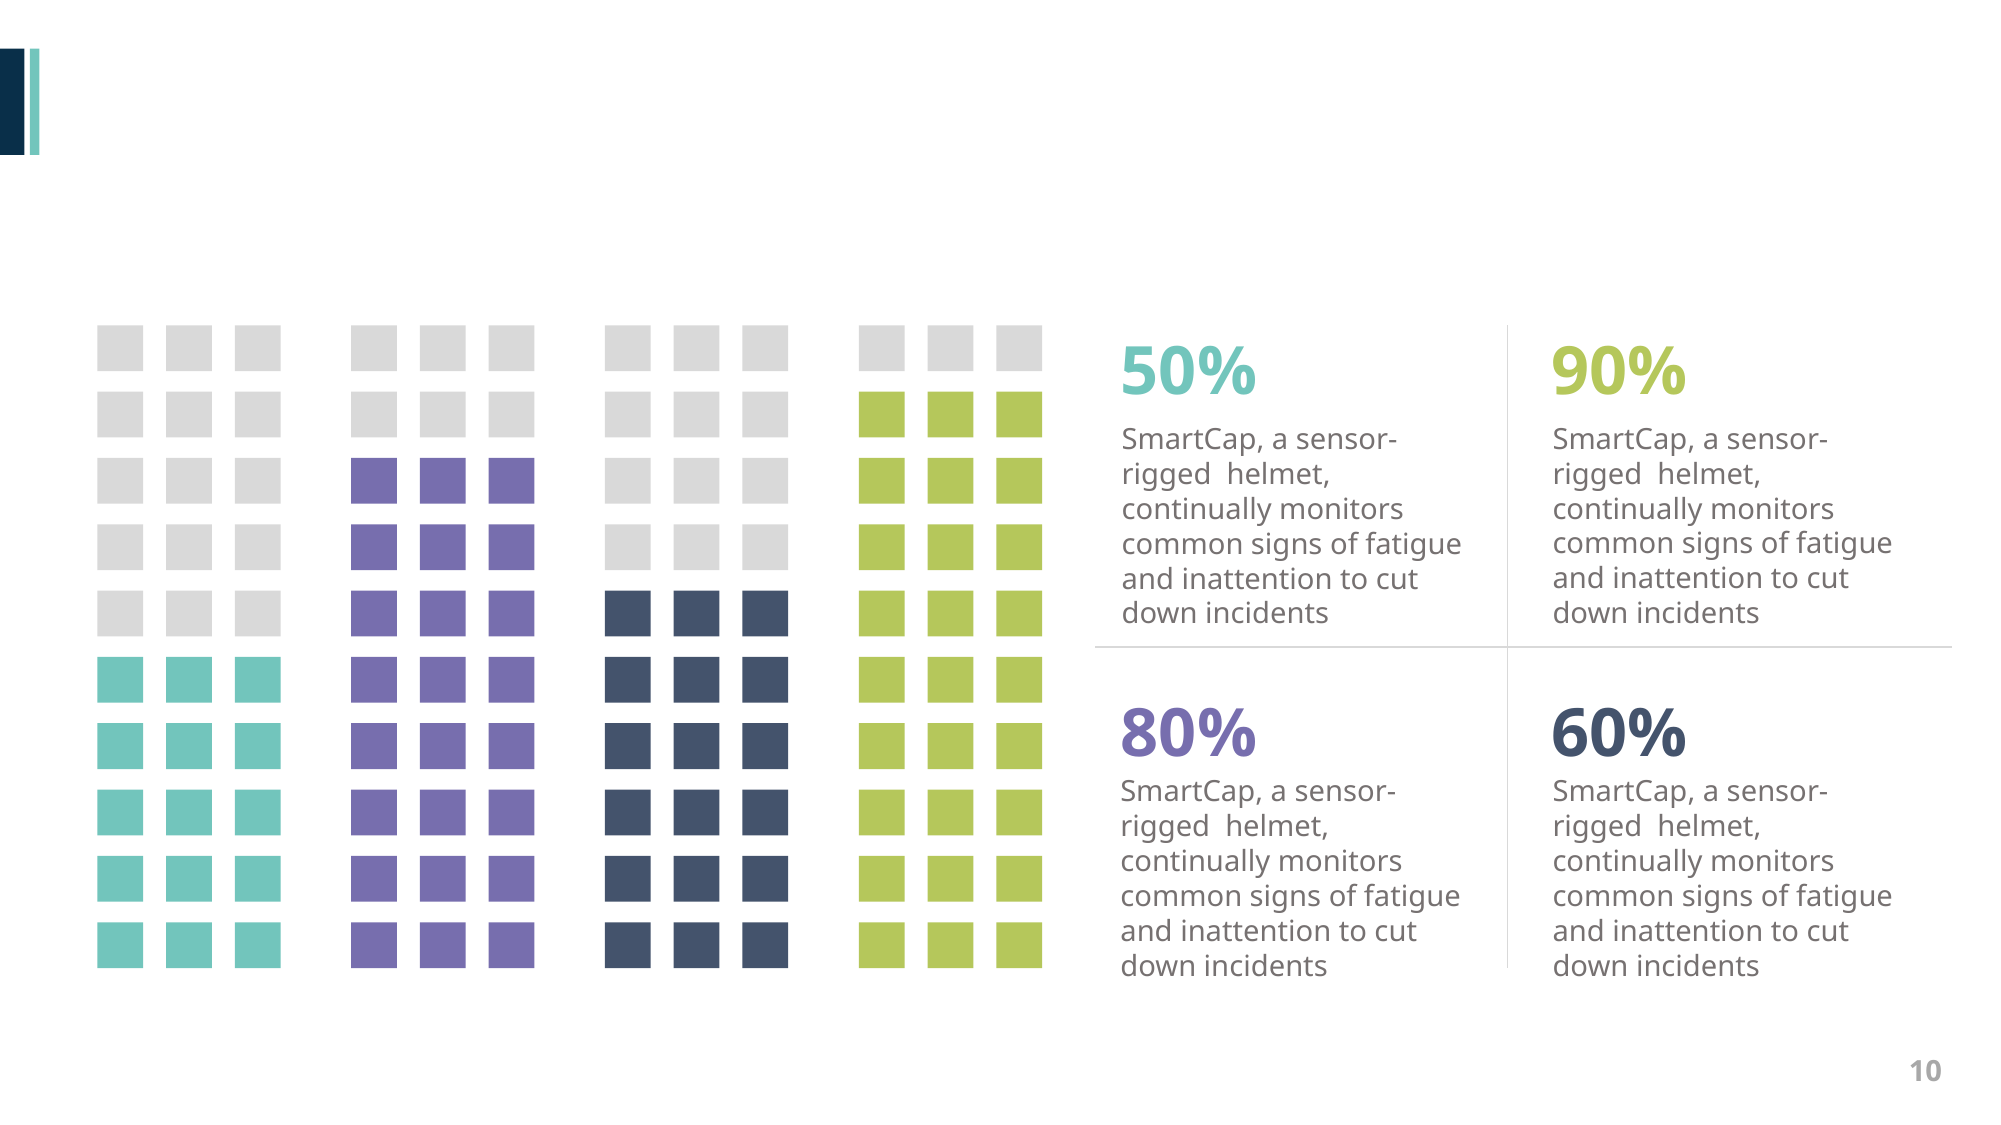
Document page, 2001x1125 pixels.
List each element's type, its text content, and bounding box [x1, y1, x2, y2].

text_box [858, 391, 906, 438]
text_box [165, 324, 213, 372]
text_box [488, 855, 535, 903]
text_box [604, 324, 652, 372]
text_box [419, 523, 467, 571]
text_box [488, 590, 535, 637]
text_box [234, 789, 282, 836]
text_box [419, 921, 467, 969]
text_box [234, 391, 282, 438]
text_box [673, 656, 721, 704]
text_box 90% [1536, 320, 1824, 416]
text_box [419, 324, 467, 372]
text_box [604, 921, 652, 969]
text_box [741, 324, 789, 372]
text_box [741, 789, 789, 836]
text_box [995, 656, 1043, 704]
text_box 80% [1106, 682, 1393, 765]
text_box [488, 722, 535, 770]
text_box [604, 855, 652, 903]
text_box [96, 590, 144, 637]
text_box [858, 324, 906, 372]
text_box [96, 722, 144, 770]
text_box [604, 523, 652, 571]
text_box [165, 921, 213, 969]
text_box [858, 722, 906, 770]
text_box [741, 523, 789, 571]
text_box SmartCap, a sensor-rigged helmet, continually monitors common signs of fatigue and inattention to cut down incidents [1537, 412, 1909, 638]
text_box [96, 324, 144, 372]
text_box [926, 789, 974, 836]
text_box [488, 523, 535, 571]
text_box SmartCap, a sensor-rigged helmet, continually monitors common signs of fatigue and inattention to cut down incidents [1105, 765, 1477, 990]
text_box [858, 590, 906, 637]
text_box [858, 457, 906, 505]
text_box [165, 722, 213, 770]
text_box [96, 789, 144, 836]
text_box SmartCap, a sensor-rigged helmet, continually monitors common signs of fatigue and inattention to cut down incidents [1106, 412, 1478, 638]
text_box [926, 523, 974, 571]
text_box [419, 590, 467, 637]
text_box [673, 457, 721, 505]
text_box [604, 656, 652, 704]
text_box [350, 789, 398, 836]
text_box [96, 391, 144, 438]
text_box [234, 656, 282, 704]
text_box [858, 656, 906, 704]
text_box [419, 789, 467, 836]
text_box [926, 324, 974, 372]
text_box [419, 656, 467, 704]
text_box [604, 590, 652, 637]
text_box [234, 457, 282, 505]
text_box [350, 722, 398, 770]
text_box [165, 590, 213, 637]
text_box [741, 391, 789, 438]
text_box [350, 523, 398, 571]
text_box [165, 789, 213, 836]
text_box [673, 722, 721, 770]
text_box [488, 457, 535, 505]
text_box [234, 722, 282, 770]
text_box [419, 391, 467, 438]
text_box [488, 391, 535, 438]
text_box [673, 590, 721, 637]
text_box [858, 855, 906, 903]
text_box [350, 391, 398, 438]
text_box [741, 921, 789, 969]
text_box [995, 789, 1043, 836]
text_box [350, 324, 398, 372]
text_box [858, 523, 906, 571]
text_box [858, 921, 906, 969]
text_box [995, 590, 1043, 637]
text_box [995, 457, 1043, 505]
text_box [419, 855, 467, 903]
text_box [488, 789, 535, 836]
text_box [96, 855, 144, 903]
text_box [995, 921, 1043, 969]
text_box [741, 590, 789, 637]
text_box [96, 457, 144, 505]
text_box [995, 391, 1043, 438]
text_box [350, 590, 398, 637]
text_box [488, 921, 535, 969]
text_box [165, 523, 213, 571]
text_box [741, 722, 789, 770]
text_box SmartCap, a sensor-rigged helmet, continually monitors common signs of fatigue and inattention to cut down incidents [1537, 765, 1909, 990]
text_box [604, 789, 652, 836]
text_box [234, 324, 282, 372]
text_box [673, 855, 721, 903]
text_box [926, 921, 974, 969]
text_box [926, 457, 974, 505]
text_box [96, 921, 144, 969]
text_box [419, 457, 467, 505]
text_box 60% [1536, 682, 1824, 778]
text_box [995, 855, 1043, 903]
text_box [604, 722, 652, 770]
text_box [96, 656, 144, 704]
text_box [488, 656, 535, 704]
text_box [604, 457, 652, 505]
text_box [673, 523, 721, 571]
text_box 50% [1106, 320, 1393, 412]
slide_number 10 [1507, 1042, 1958, 1103]
text_box [234, 921, 282, 969]
text_box [350, 855, 398, 903]
text_box [165, 391, 213, 438]
text_box [350, 921, 398, 969]
text_box [741, 855, 789, 903]
text_box [419, 722, 467, 770]
text_box [165, 656, 213, 704]
text_box [673, 921, 721, 969]
text_box [234, 855, 282, 903]
text_box [234, 523, 282, 571]
text_box [995, 722, 1043, 770]
text_box [350, 656, 398, 704]
text_box [96, 523, 144, 571]
text_box [926, 391, 974, 438]
text_box [926, 590, 974, 637]
text_box [741, 656, 789, 704]
text_box [165, 855, 213, 903]
text_box [350, 457, 398, 505]
text_box [165, 457, 213, 505]
text_box [995, 523, 1043, 571]
text_box [673, 789, 721, 836]
text_box [858, 789, 906, 836]
text_box [604, 391, 652, 438]
text_box [741, 457, 789, 505]
text_box [926, 722, 974, 770]
text_box [488, 324, 535, 372]
text_box [673, 391, 721, 438]
text_box [995, 324, 1043, 372]
text_box [926, 855, 974, 903]
text_box [673, 324, 721, 372]
text_box [926, 656, 974, 704]
text_box [234, 590, 282, 637]
